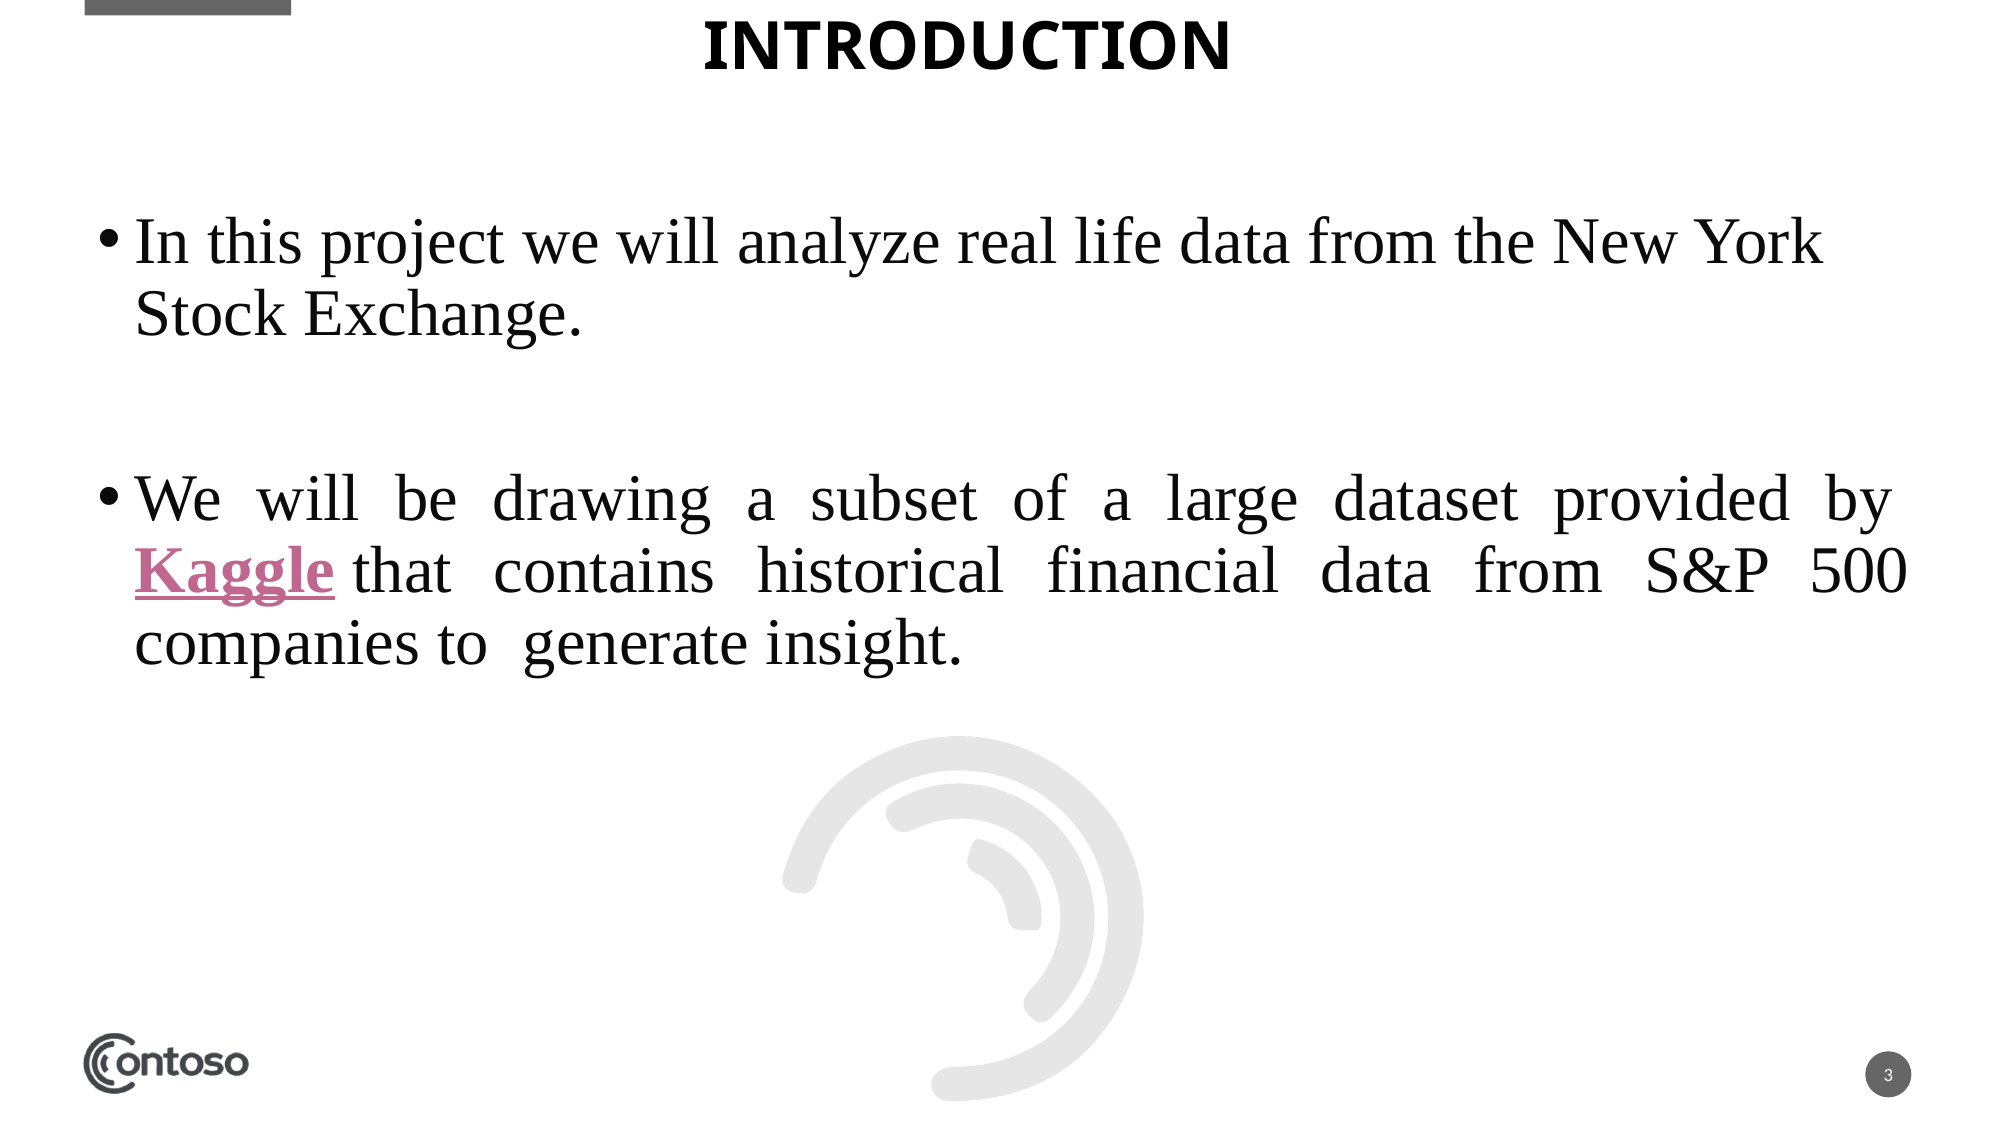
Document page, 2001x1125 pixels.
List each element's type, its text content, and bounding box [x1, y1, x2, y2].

slide_number 3 [1864, 1059, 1913, 1090]
list In this project we will analyze real life data from the New York Stock Exchange. We will be drawing a subset of a large dataset provided by Kaggle that contains historical financial data from S&P 500 companies to generate insight. [97, 205, 1913, 964]
title INTRODUCTION [703, 43, 1514, 134]
